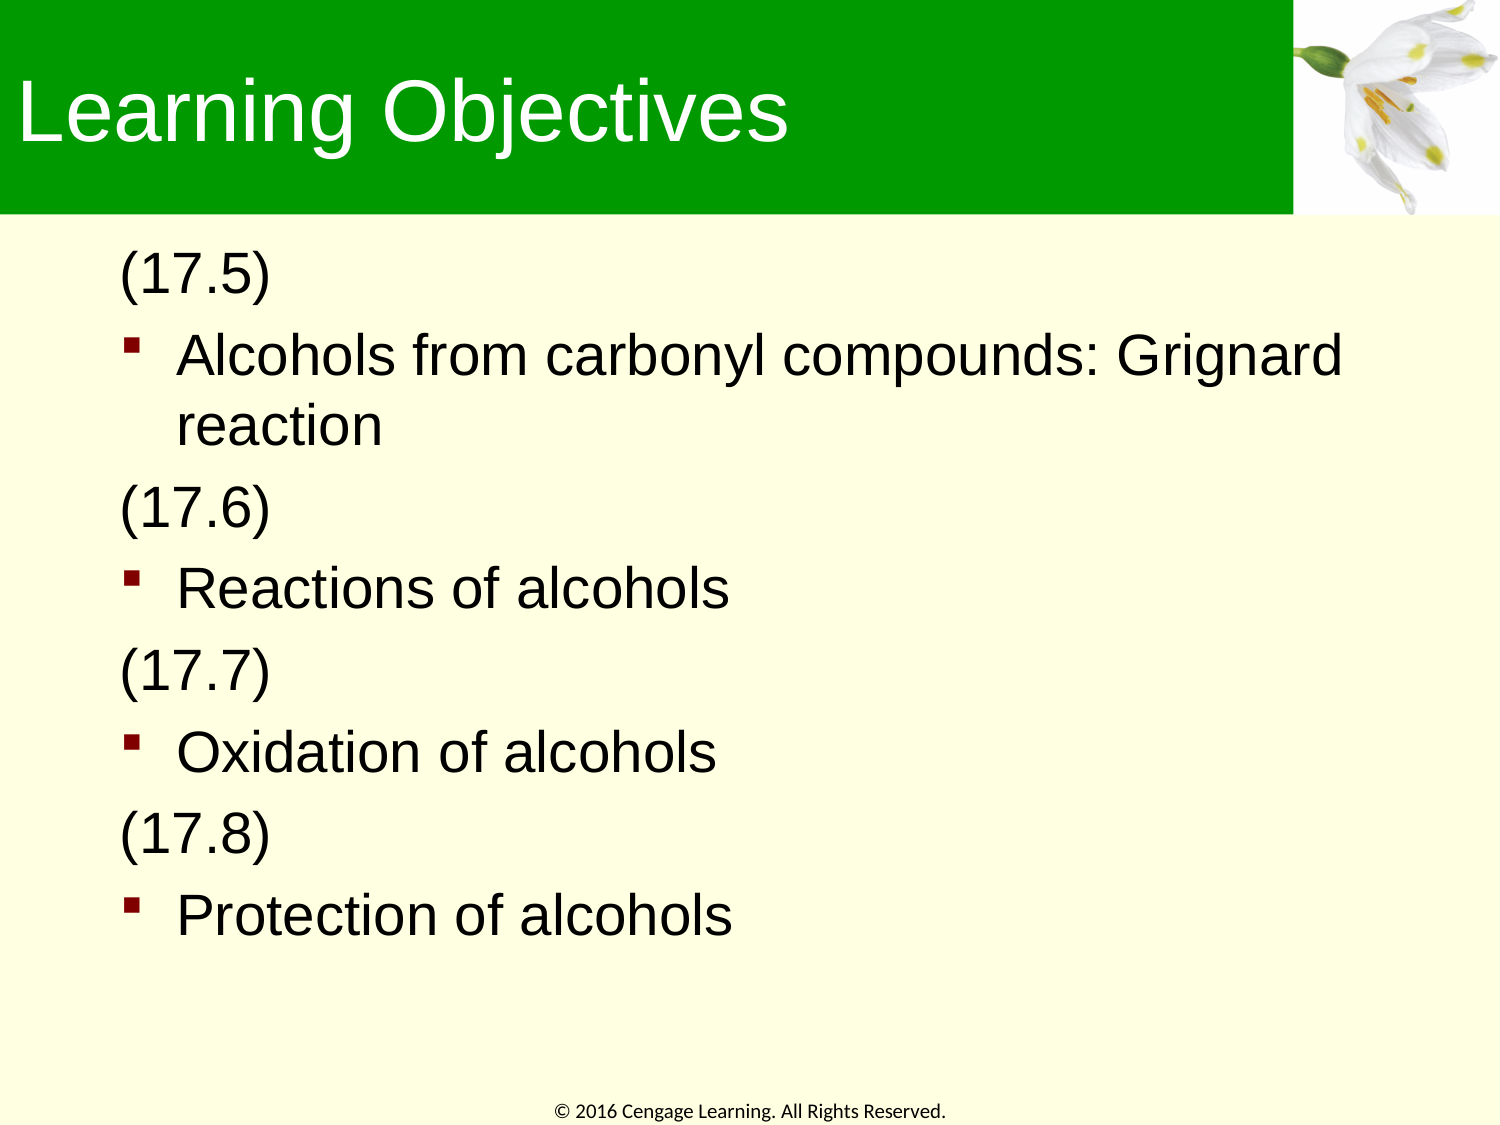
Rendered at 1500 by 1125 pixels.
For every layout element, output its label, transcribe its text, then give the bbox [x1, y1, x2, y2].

list (17.5) Alcohols from carbonyl compounds: Grignard reaction (17.6) Reactions of alcohols (17.7) Oxidation of alcohols (17.8) Protection of alcohols [103, 227, 1450, 1065]
picture [1293, 0, 1500, 215]
title Learning Objectives [0, 0, 1288, 213]
